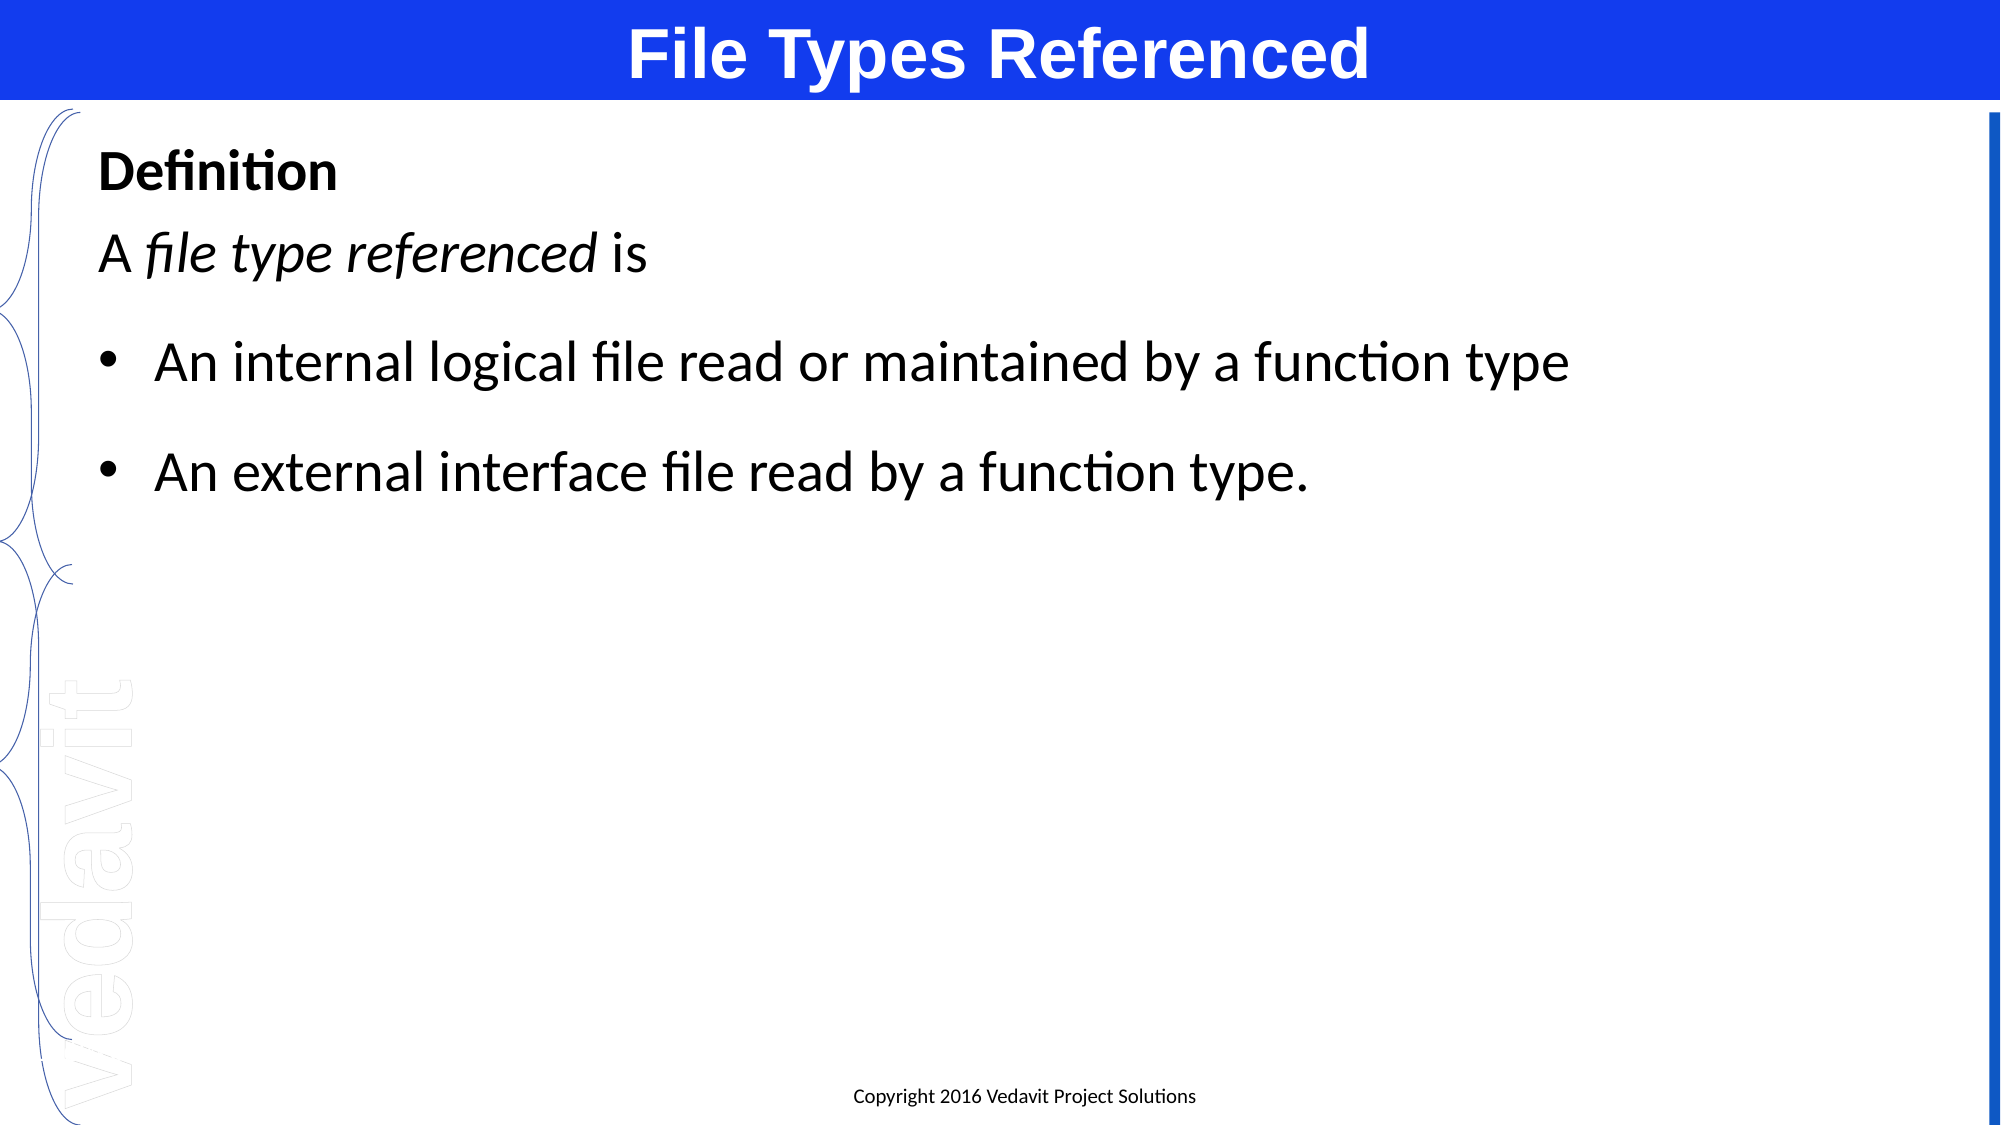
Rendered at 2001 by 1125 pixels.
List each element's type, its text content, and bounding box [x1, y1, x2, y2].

title File Types Referenced [0, 0, 2000, 100]
list Definition A file type referenced is An internal logical file read or maintained by a function type An external interface file read by a function type. [83, 125, 1884, 975]
footer Slide # [0, 1025, 475, 1100]
